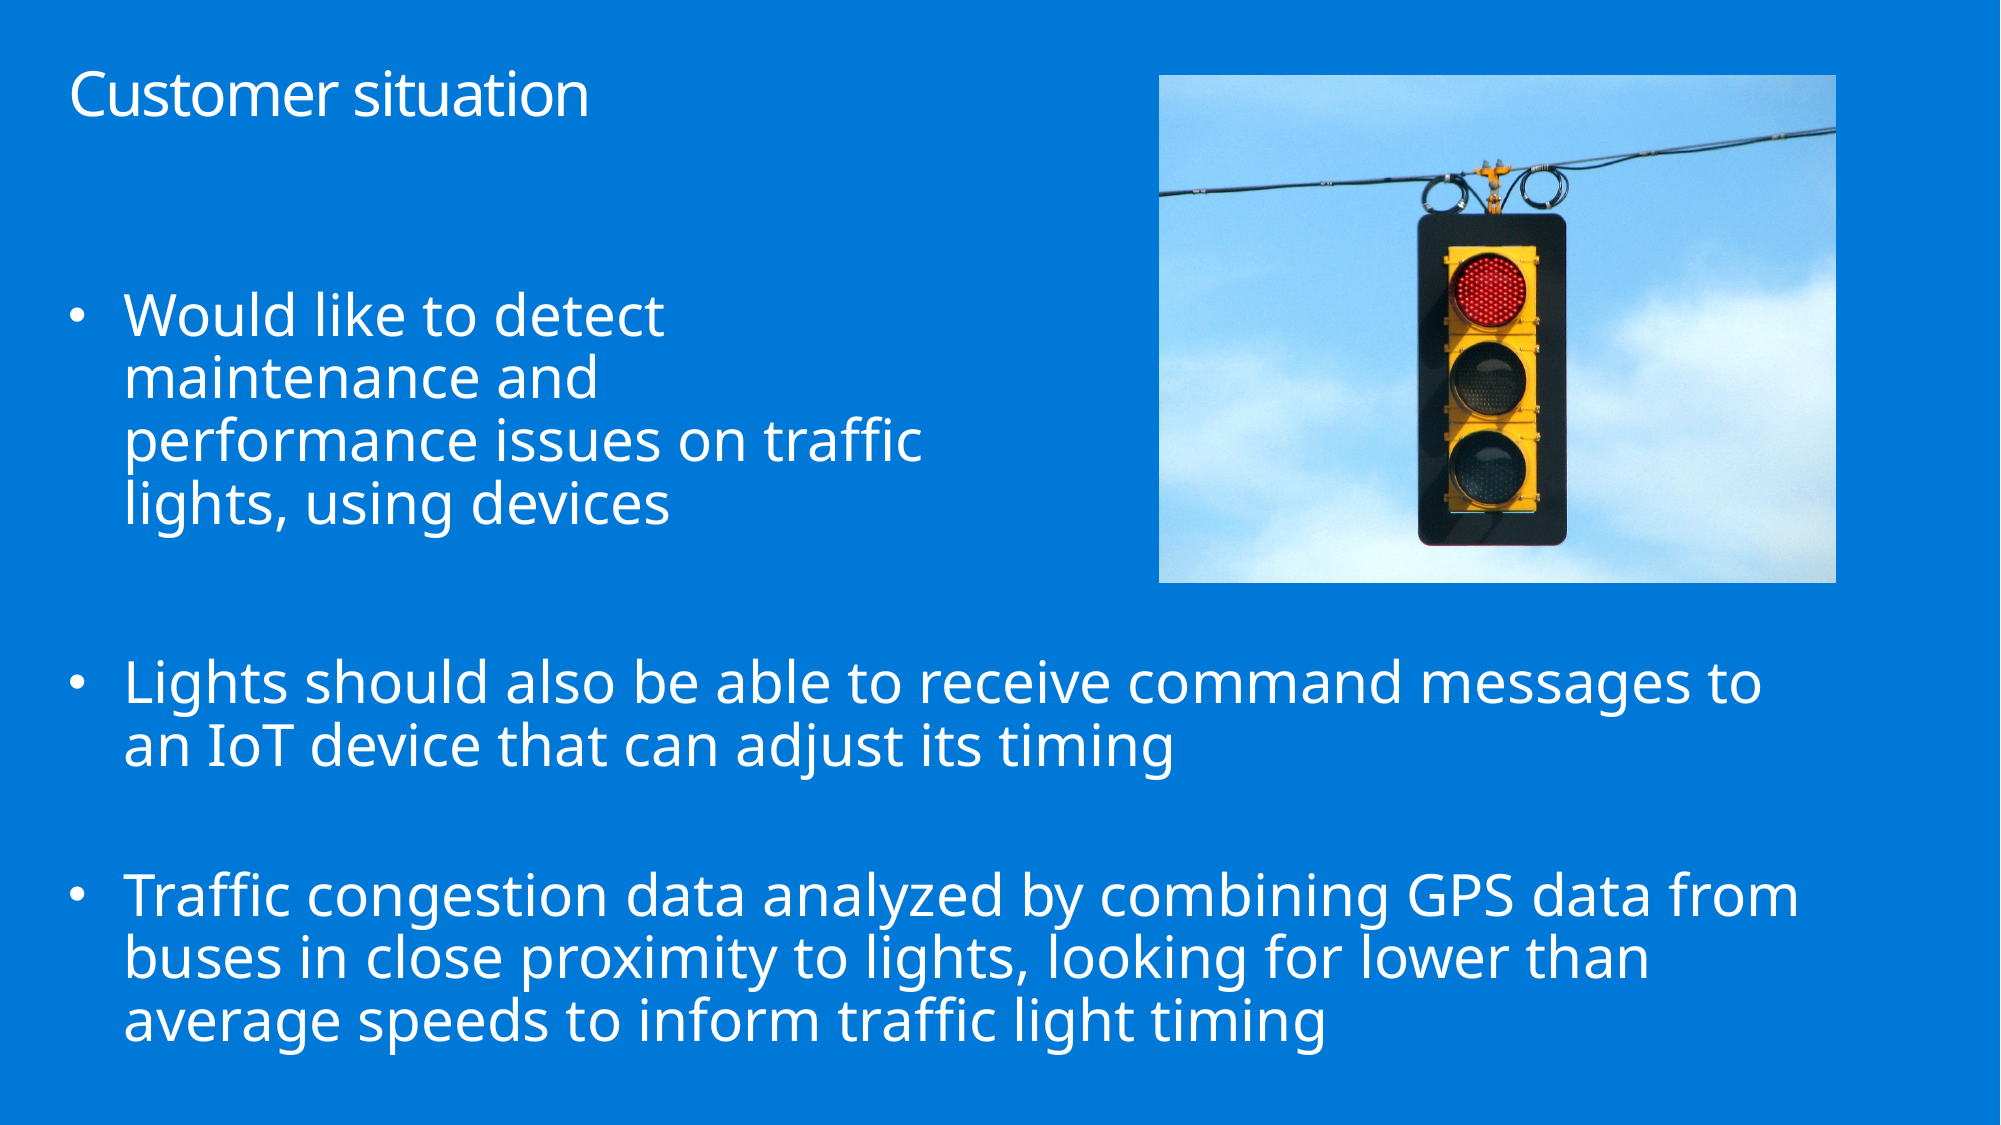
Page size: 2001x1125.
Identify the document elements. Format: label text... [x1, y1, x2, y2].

title Customer situation [44, 47, 1957, 196]
text_box Lights should also be able to receive command messages to an IoT device that can adjust its timing Traffic congestion data analyzed by combining GPS data from buses in close proximity to lights, looking for lower than average speeds to inform traffic light timing [44, 638, 1861, 1119]
list Would like to detect maintenance and performance issues on traffic lights, using devices [44, 270, 984, 584]
picture [1159, 75, 1837, 583]
